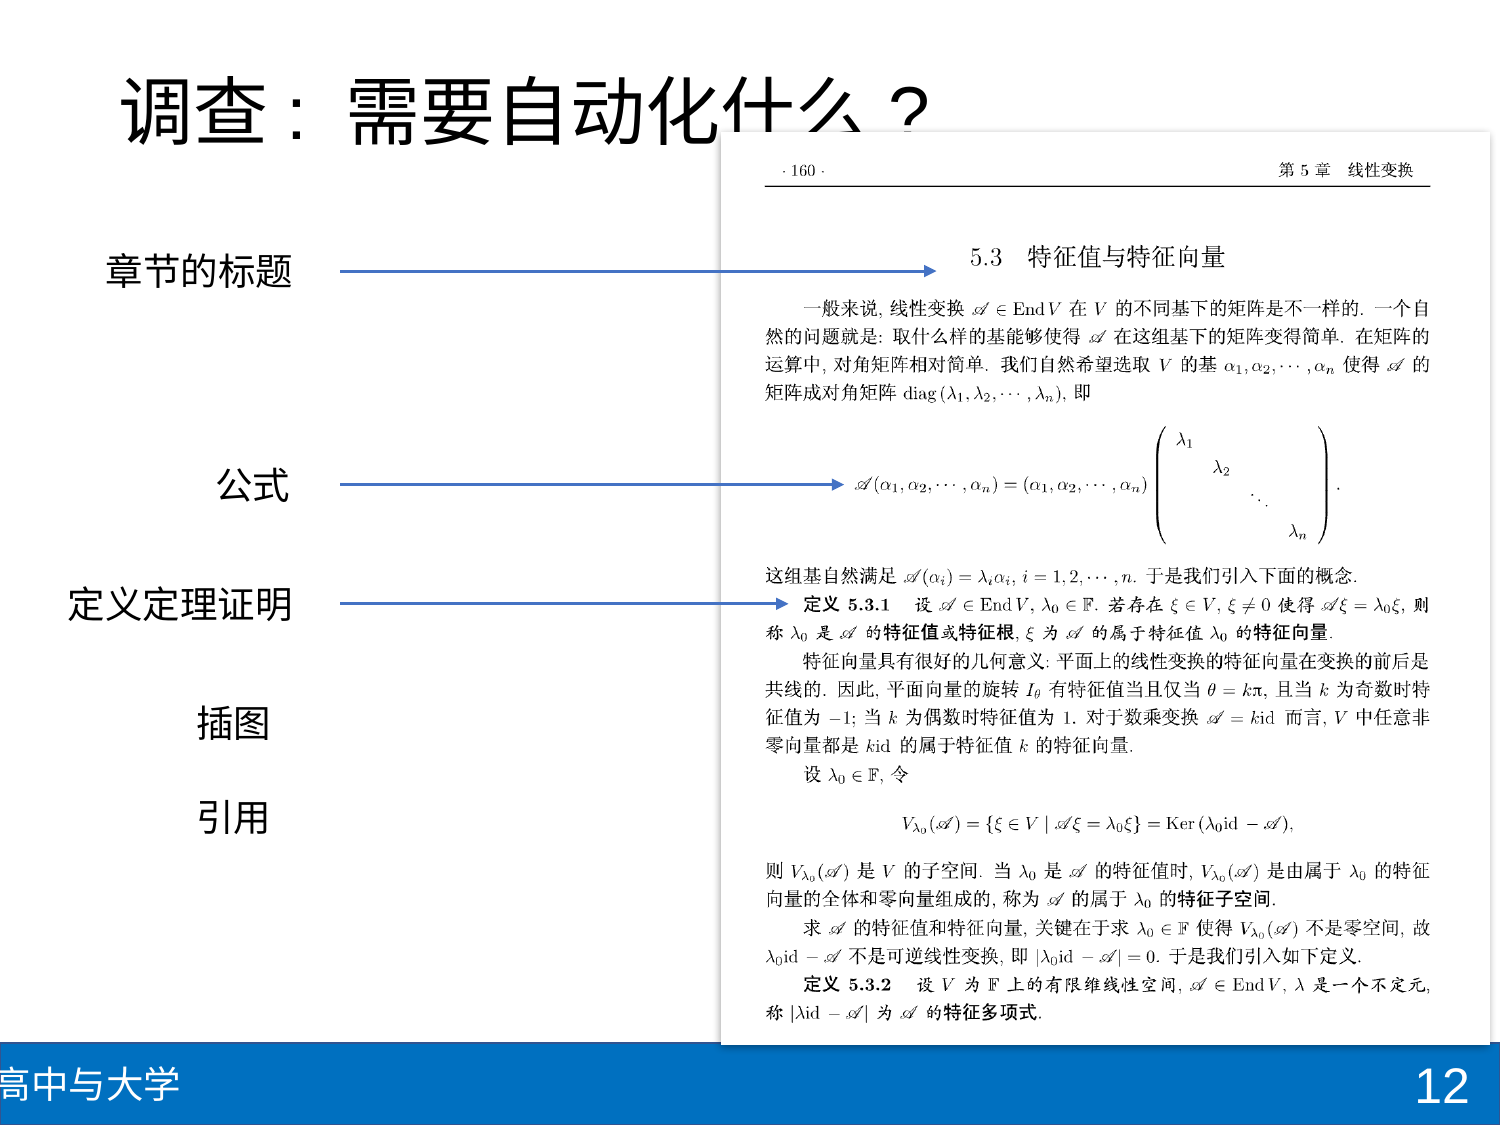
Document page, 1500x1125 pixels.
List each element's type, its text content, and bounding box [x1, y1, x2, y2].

picture [735, 146, 1476, 1031]
title 调查: 需要自动化什么? [103, 59, 1397, 171]
text_box 定义定理证明 [53, 573, 308, 634]
text_box 章节的标题 [90, 240, 309, 301]
text_box 插图 [181, 692, 286, 753]
text_box 公式 [200, 454, 305, 514]
text_box 引用 [181, 786, 286, 847]
slide_number 12 [1147, 1054, 1485, 1114]
